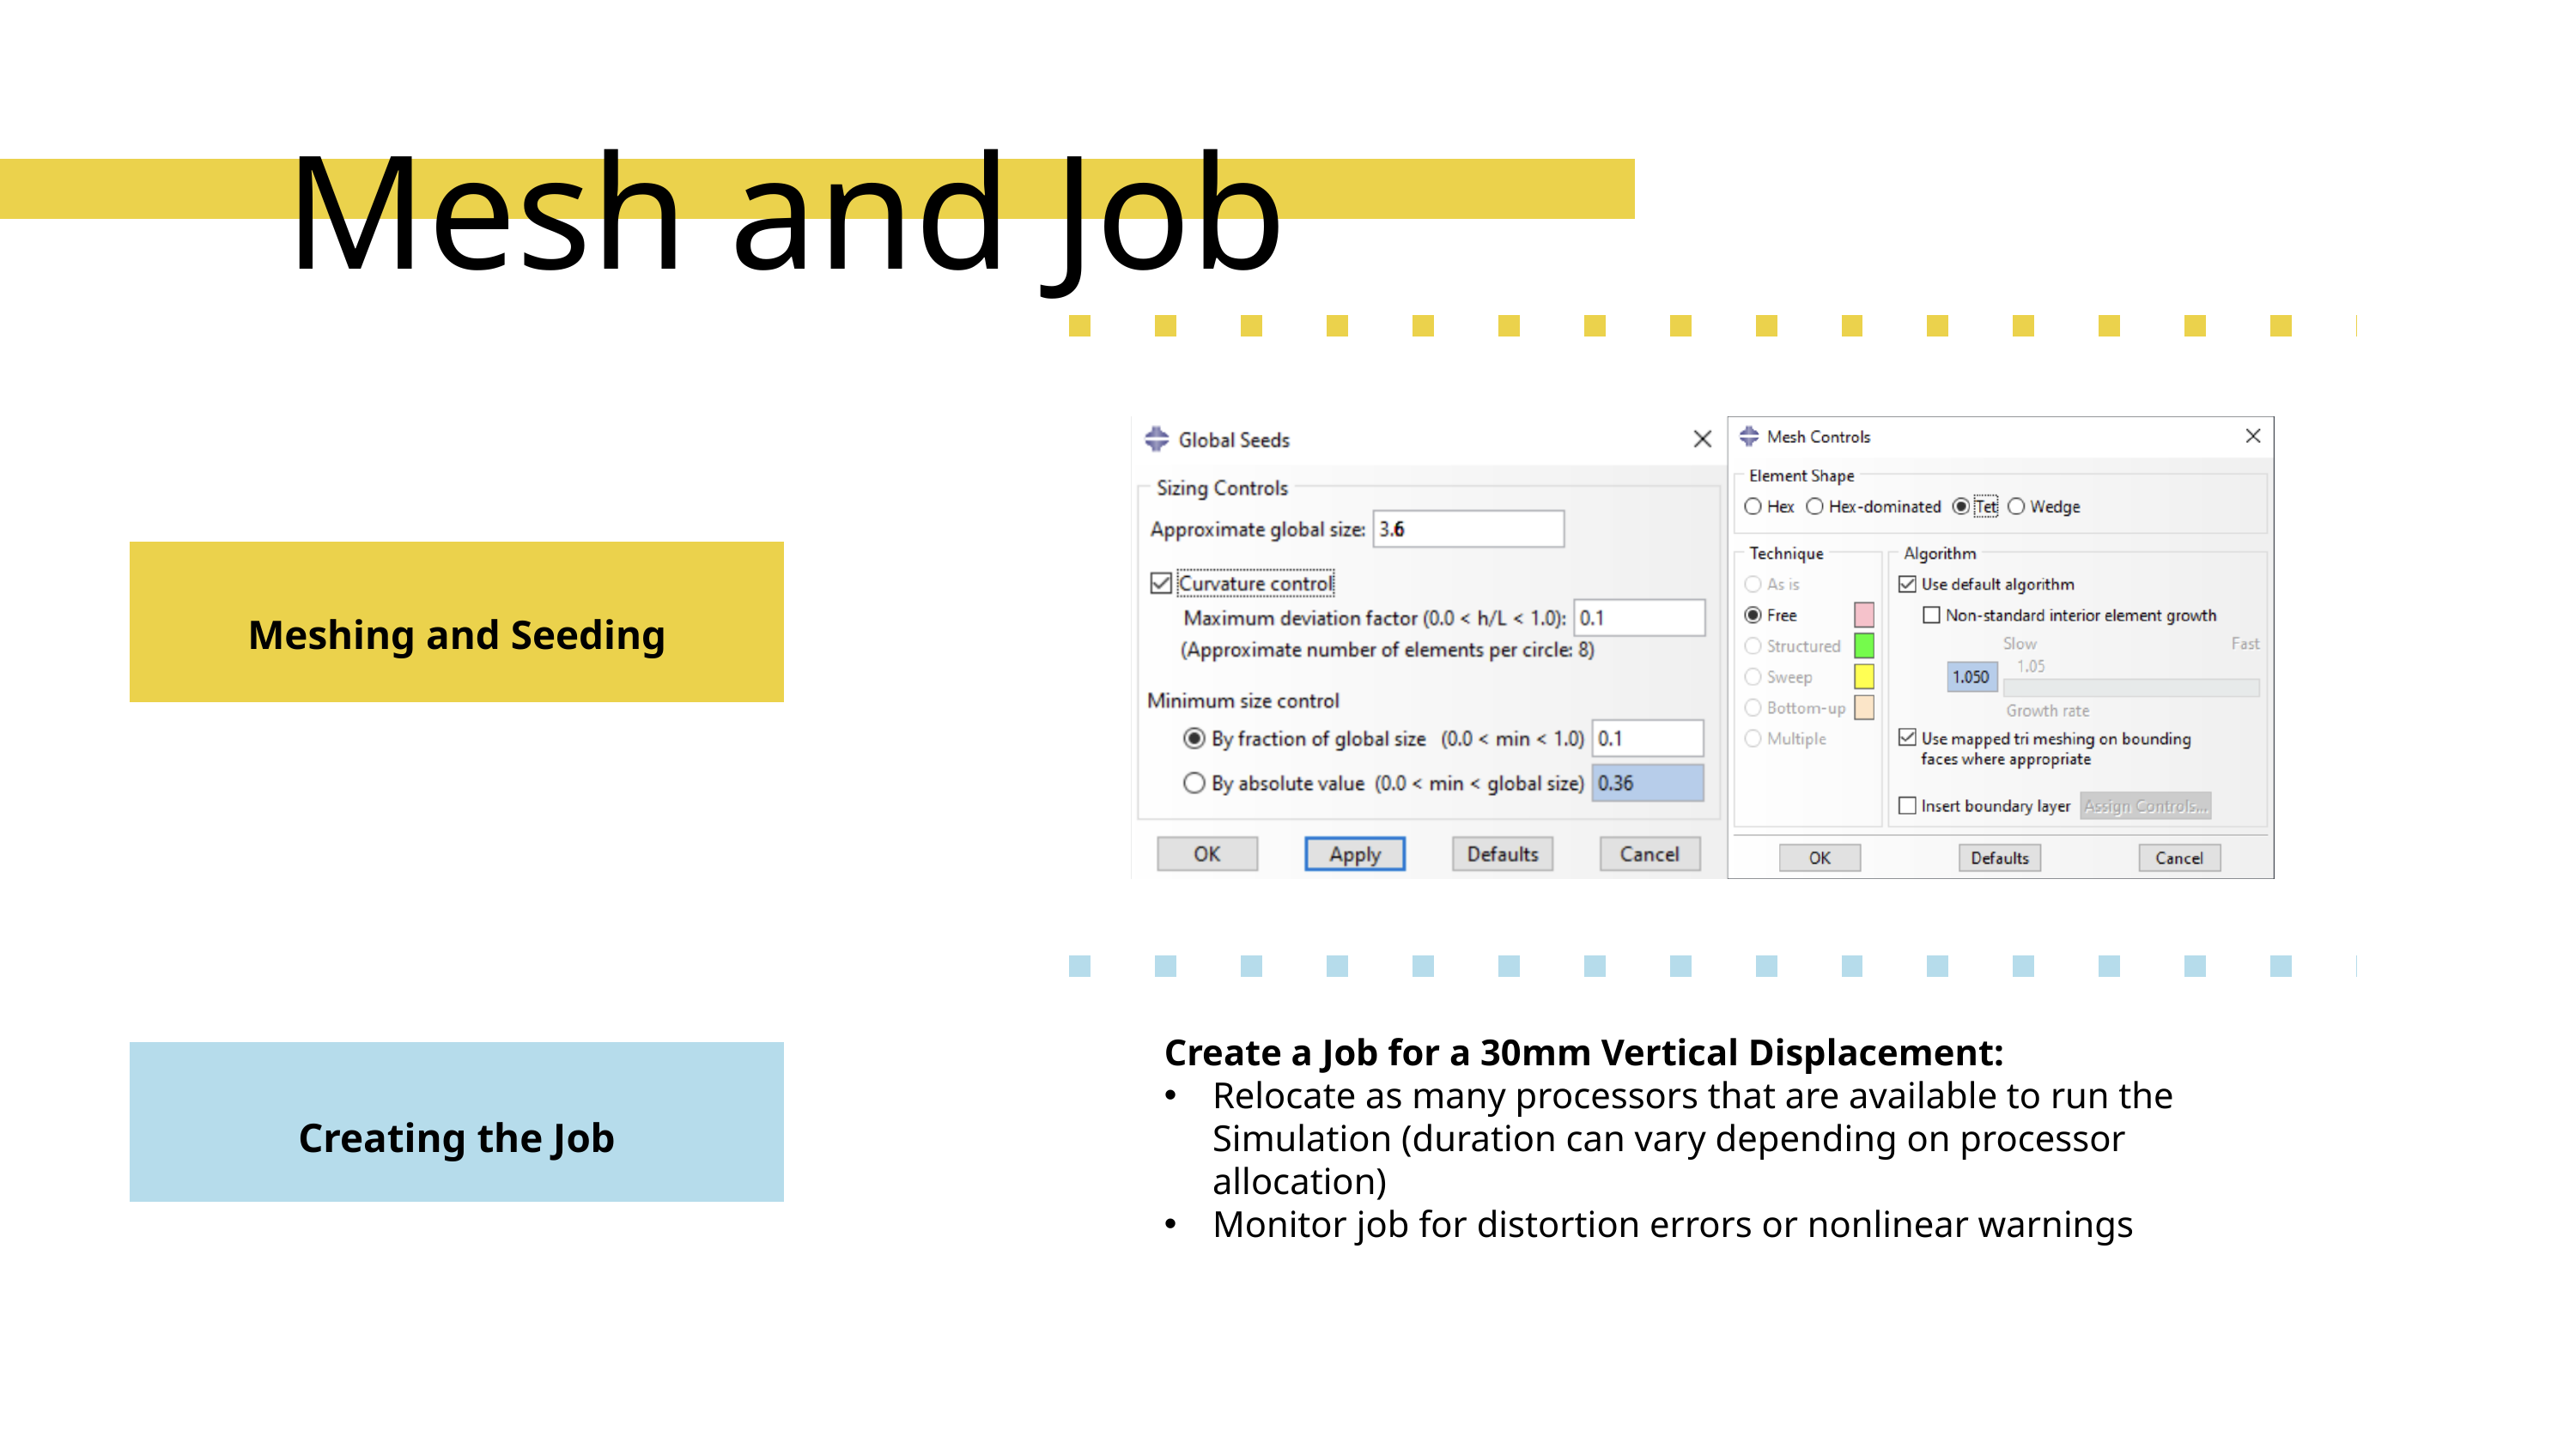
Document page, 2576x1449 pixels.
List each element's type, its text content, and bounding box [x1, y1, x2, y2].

picture [1131, 416, 2275, 879]
text_box [0, 159, 82, 219]
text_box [130, 1016, 785, 1203]
text_box [1491, 159, 1635, 219]
text_box Create a Job for a 30mm Vertical Displacement: Relocate as many processors that are available to run the Simulation (duration can vary depending on processor allocation) Monitor job for distortion errors or nonlinear warnings [1163, 1030, 2291, 1288]
text_box Mesh and Job [82, 35, 1491, 300]
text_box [130, 516, 785, 703]
